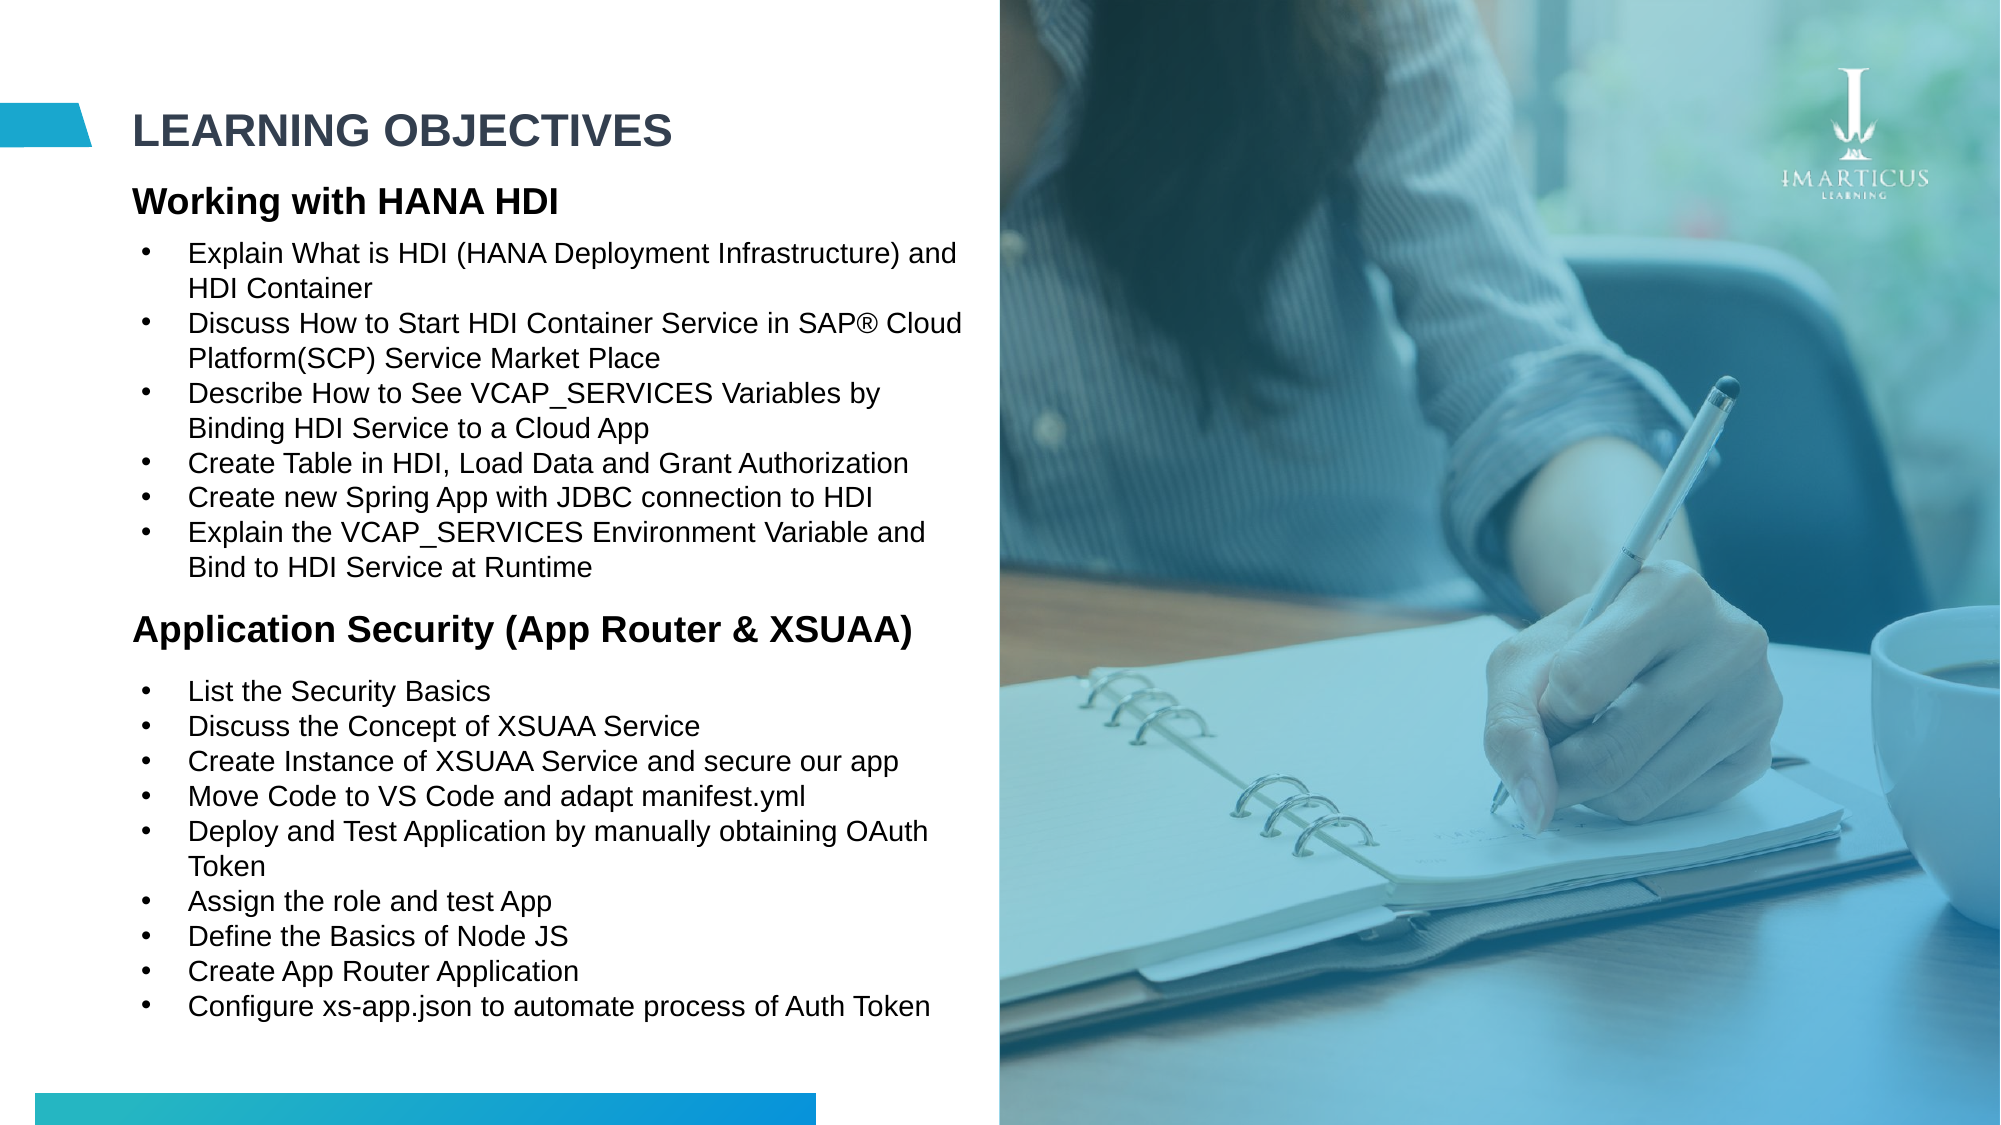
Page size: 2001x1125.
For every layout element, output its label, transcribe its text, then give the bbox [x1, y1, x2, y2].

text_box List the Security Basics Discuss the Concept of XSUAA Service Create Instance of XSUAA Service and secure our app Move Code to VS Code and adapt manifest.yml Deploy and Test Application by manually obtaining OAuth Token Assign the role and test App Define the Basics of Node JS Create App Router Application Configure xs-app.json to automate process of Auth Token [117, 665, 994, 1030]
text_box LEARNING OBJECTIVES [117, 86, 857, 175]
text_box Application Security (App Router & XSUAA) [117, 602, 994, 658]
text_box [34, 1093, 817, 1125]
text_box [0, 101, 94, 149]
picture [999, 0, 2000, 1125]
text_box Explain What is HDI (HANA Deployment Infrastructure) and HDI Container Discuss How to Start HDI Container Service in SAP® Cloud Platform(SCP) Service Market Place Describe How to See VCAP_SERVICES Variables by Binding HDI Service to a Cloud App Create Table in HDI, Load Data and Grant Authorization Create new Spring App with JDBC connection to HDI Explain the VCAP_SERVICES Environment Variable and Bind to HDI Service at Runtime [117, 231, 994, 592]
text_box Working with HANA HDI [117, 175, 994, 231]
